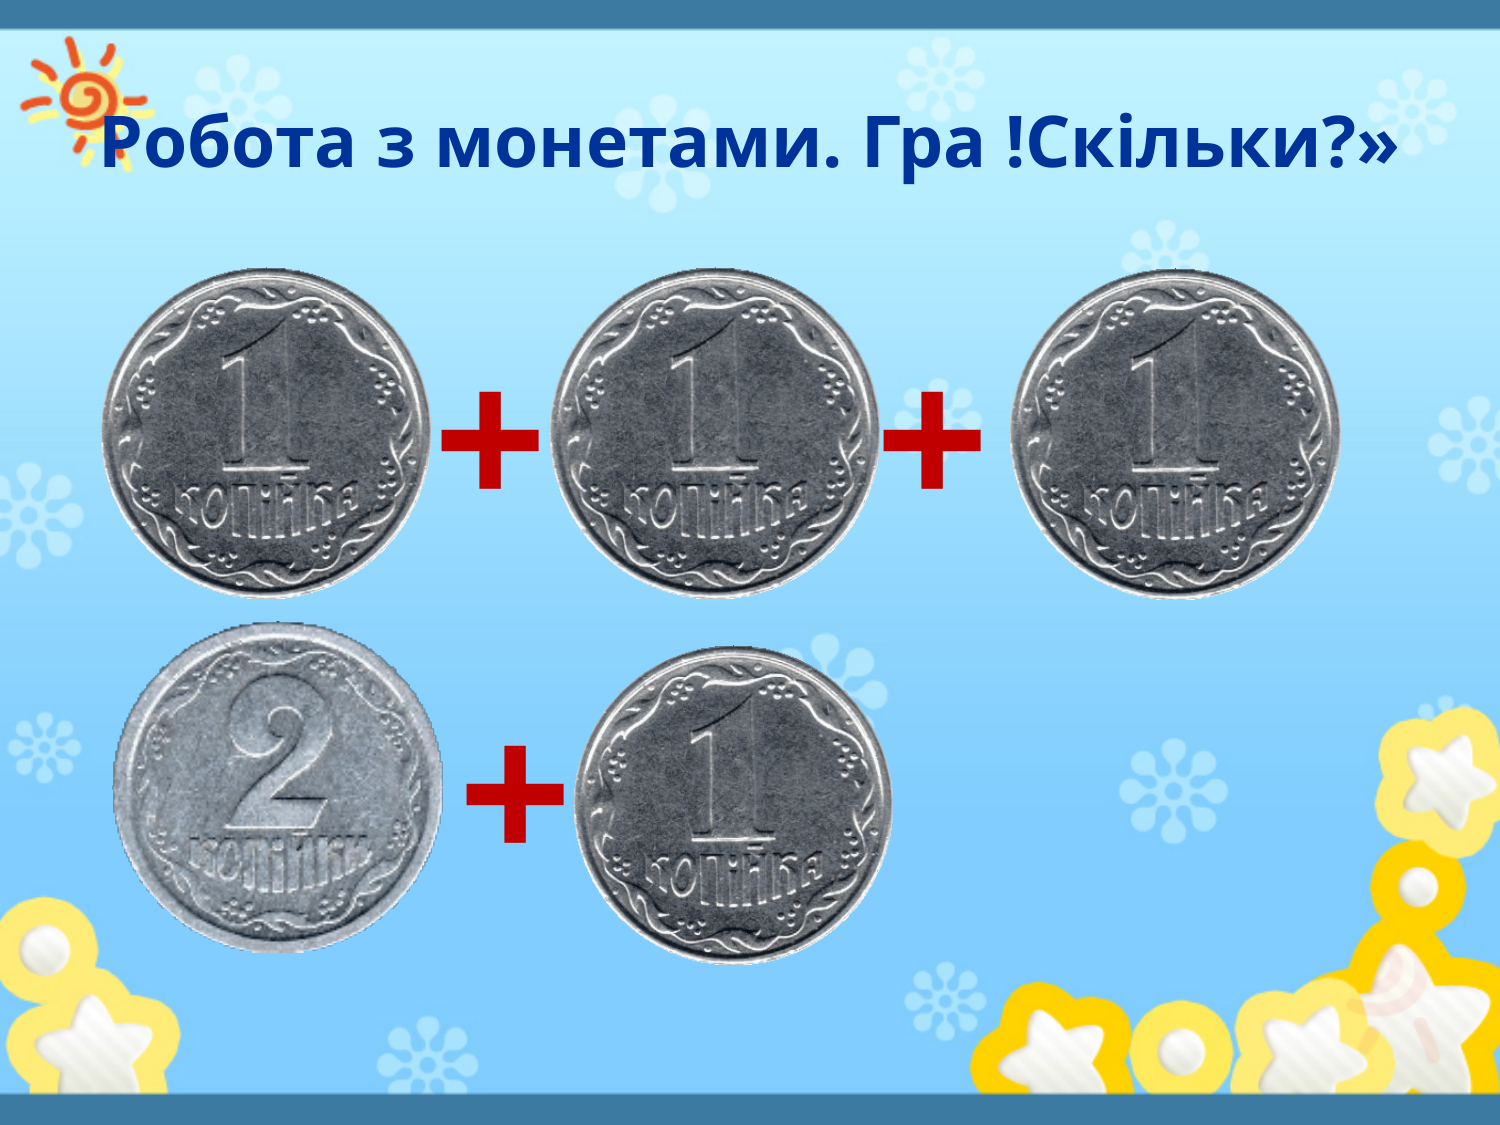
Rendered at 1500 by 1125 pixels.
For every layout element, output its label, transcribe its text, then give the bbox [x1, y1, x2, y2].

title Робота з монетами. Гра !Скільки?» [75, 45, 1425, 233]
text_box + [440, 304, 538, 559]
text_box + [453, 658, 564, 913]
picture [0, 0, 1500, 1125]
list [1009, 268, 1342, 601]
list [573, 644, 894, 965]
text_box + [889, 303, 999, 559]
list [100, 266, 432, 599]
